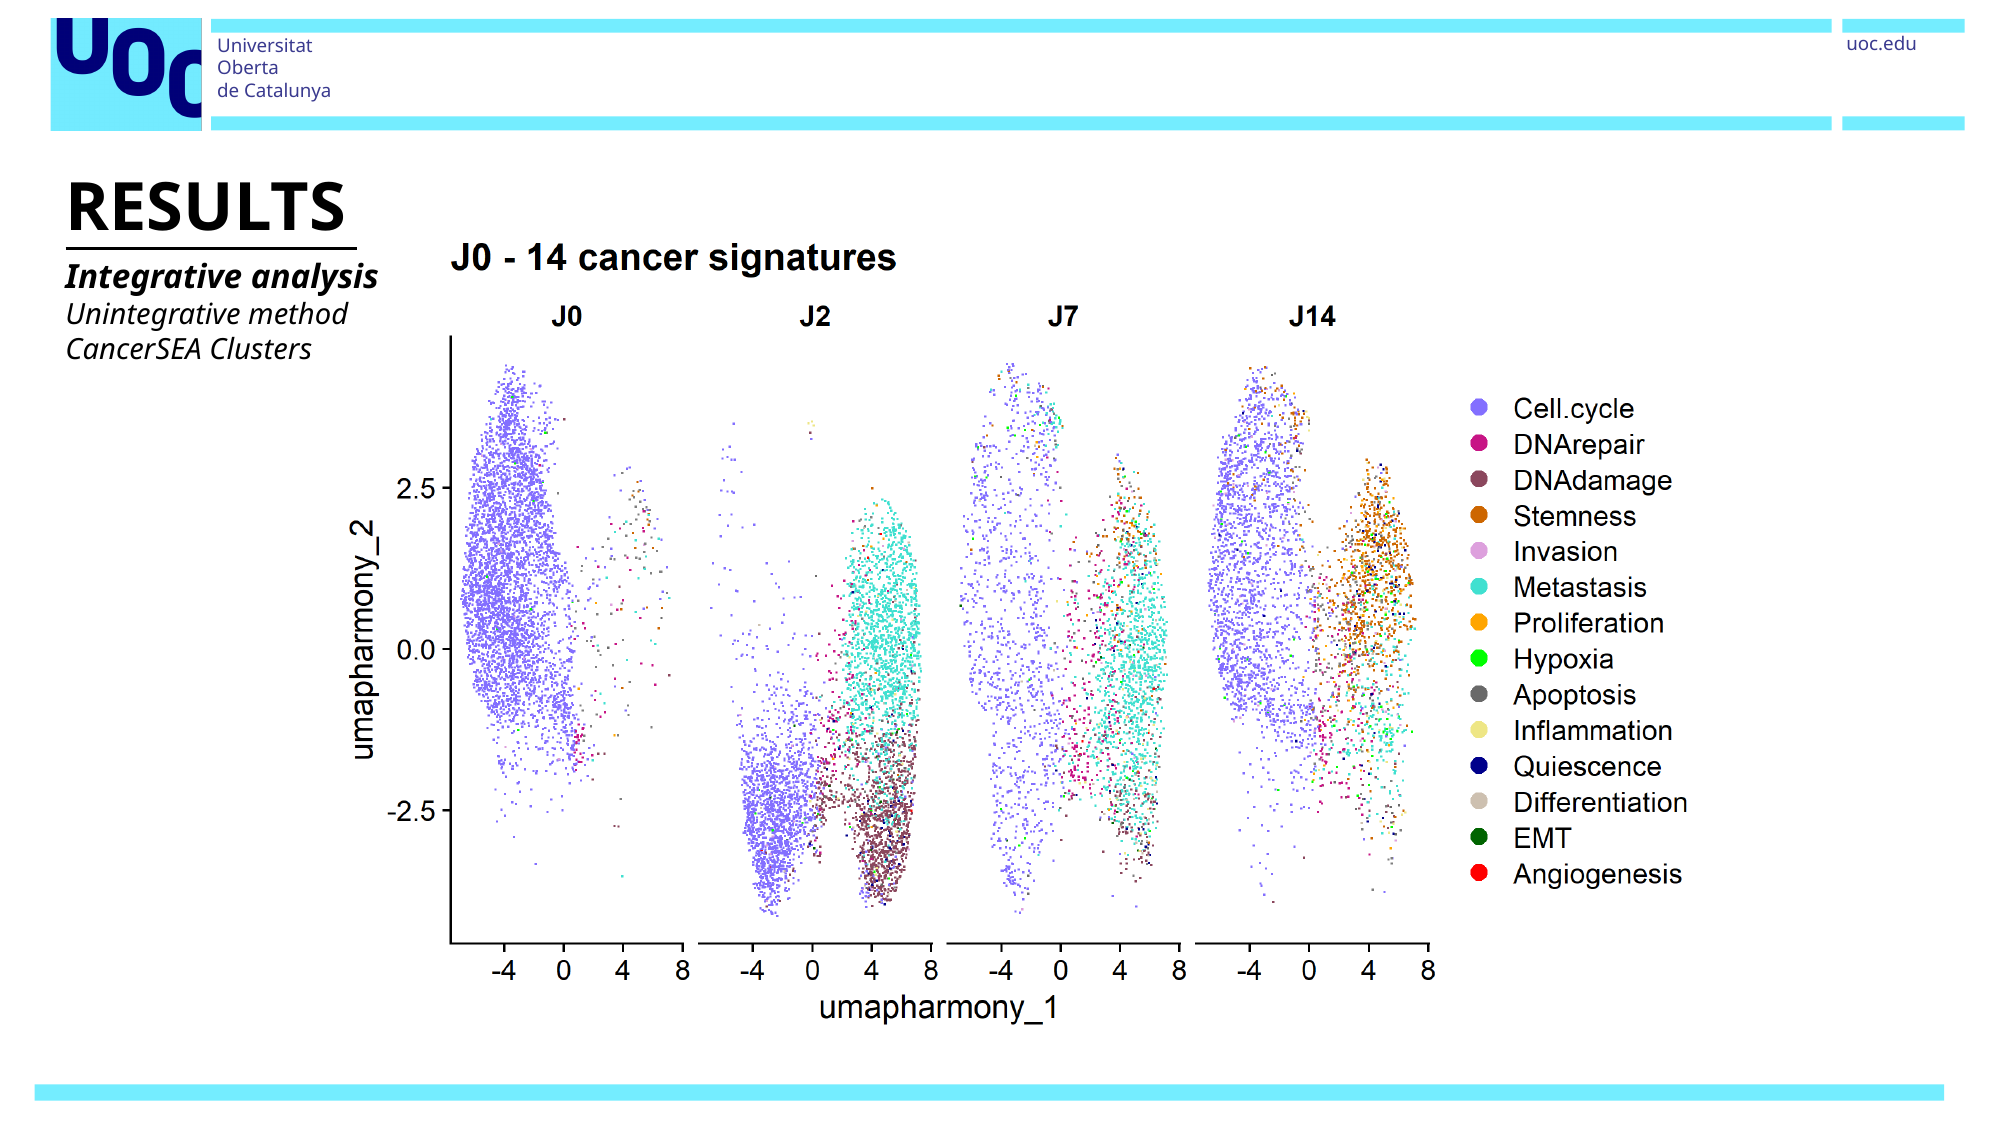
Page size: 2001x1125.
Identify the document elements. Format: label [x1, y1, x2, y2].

list [318, 213, 1717, 1053]
text_box [33, 18, 1966, 1102]
